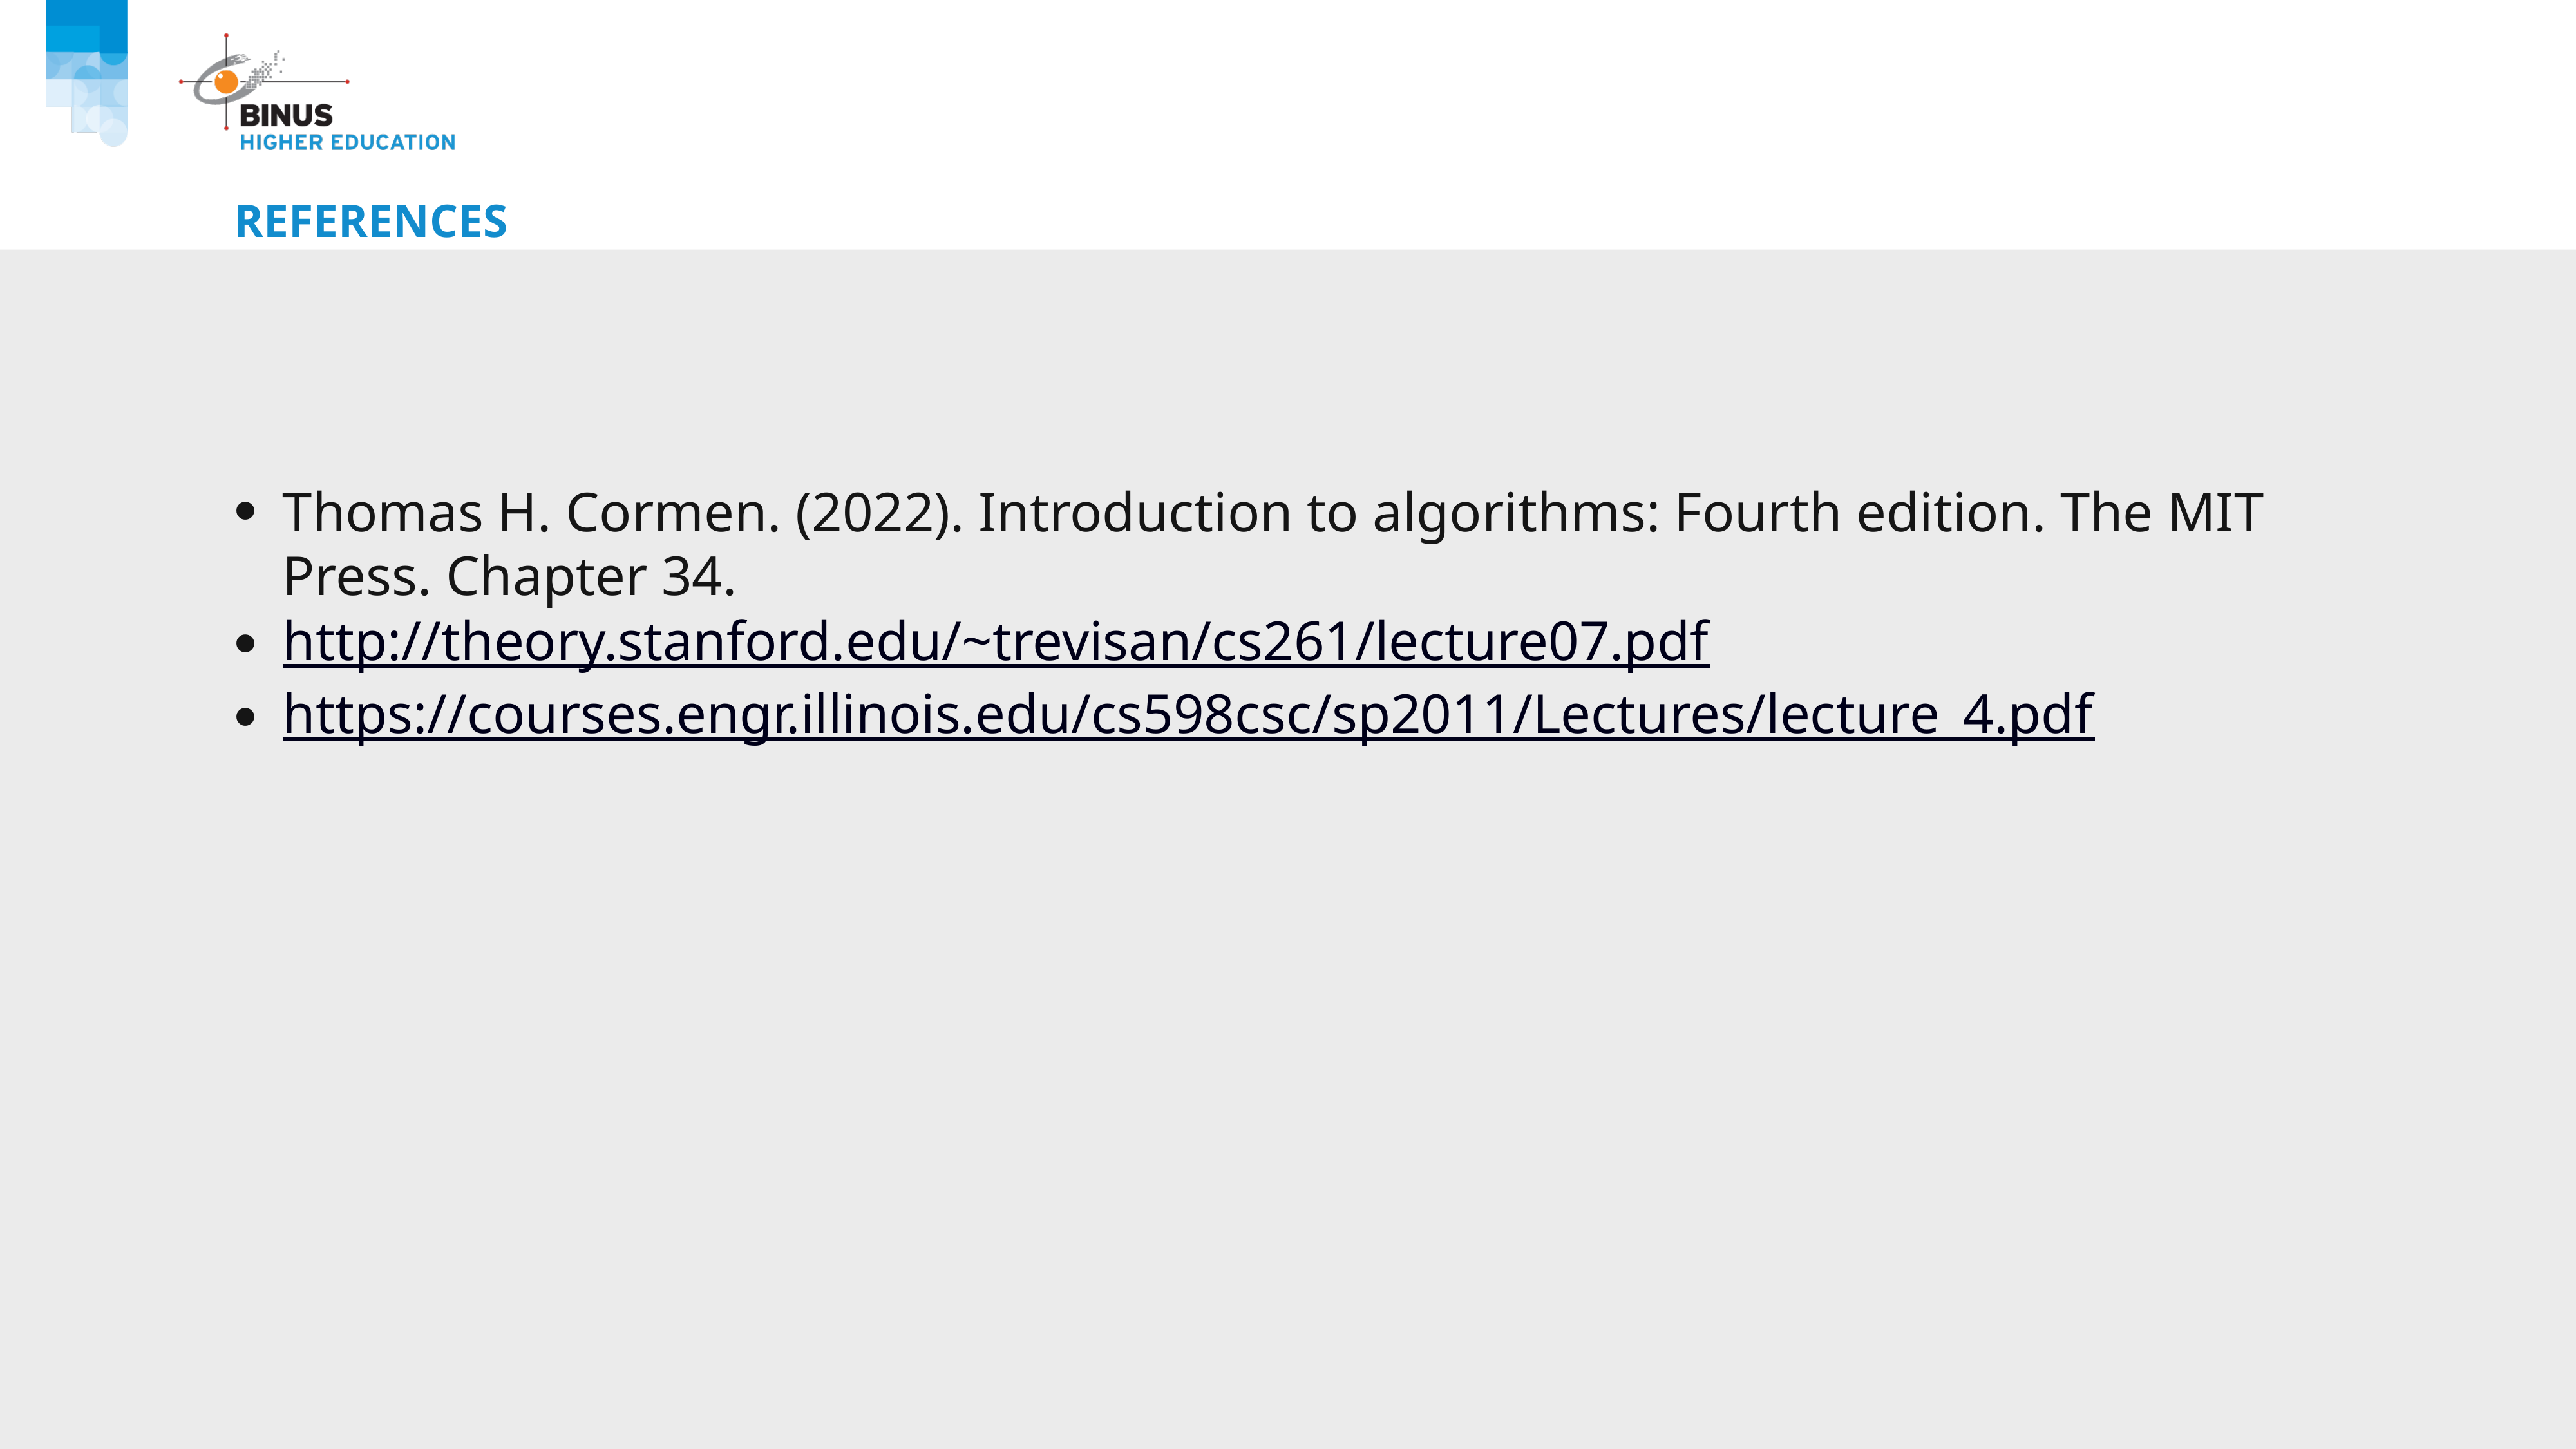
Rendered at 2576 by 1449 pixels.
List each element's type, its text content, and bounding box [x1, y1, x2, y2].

title References [228, 197, 1784, 252]
list Thomas H. Cormen. (2022). Introduction to algorithms: Fourth edition. The MIT Press. Chapter 34. http://theory.stanford.edu/~trevisan/cs261/lecture07.pdf https://courses.engr.illinois.edu/cs598csc/sp2011/Lectures/lecture_4.pdf [228, 471, 2349, 1252]
picture [46, 0, 455, 154]
